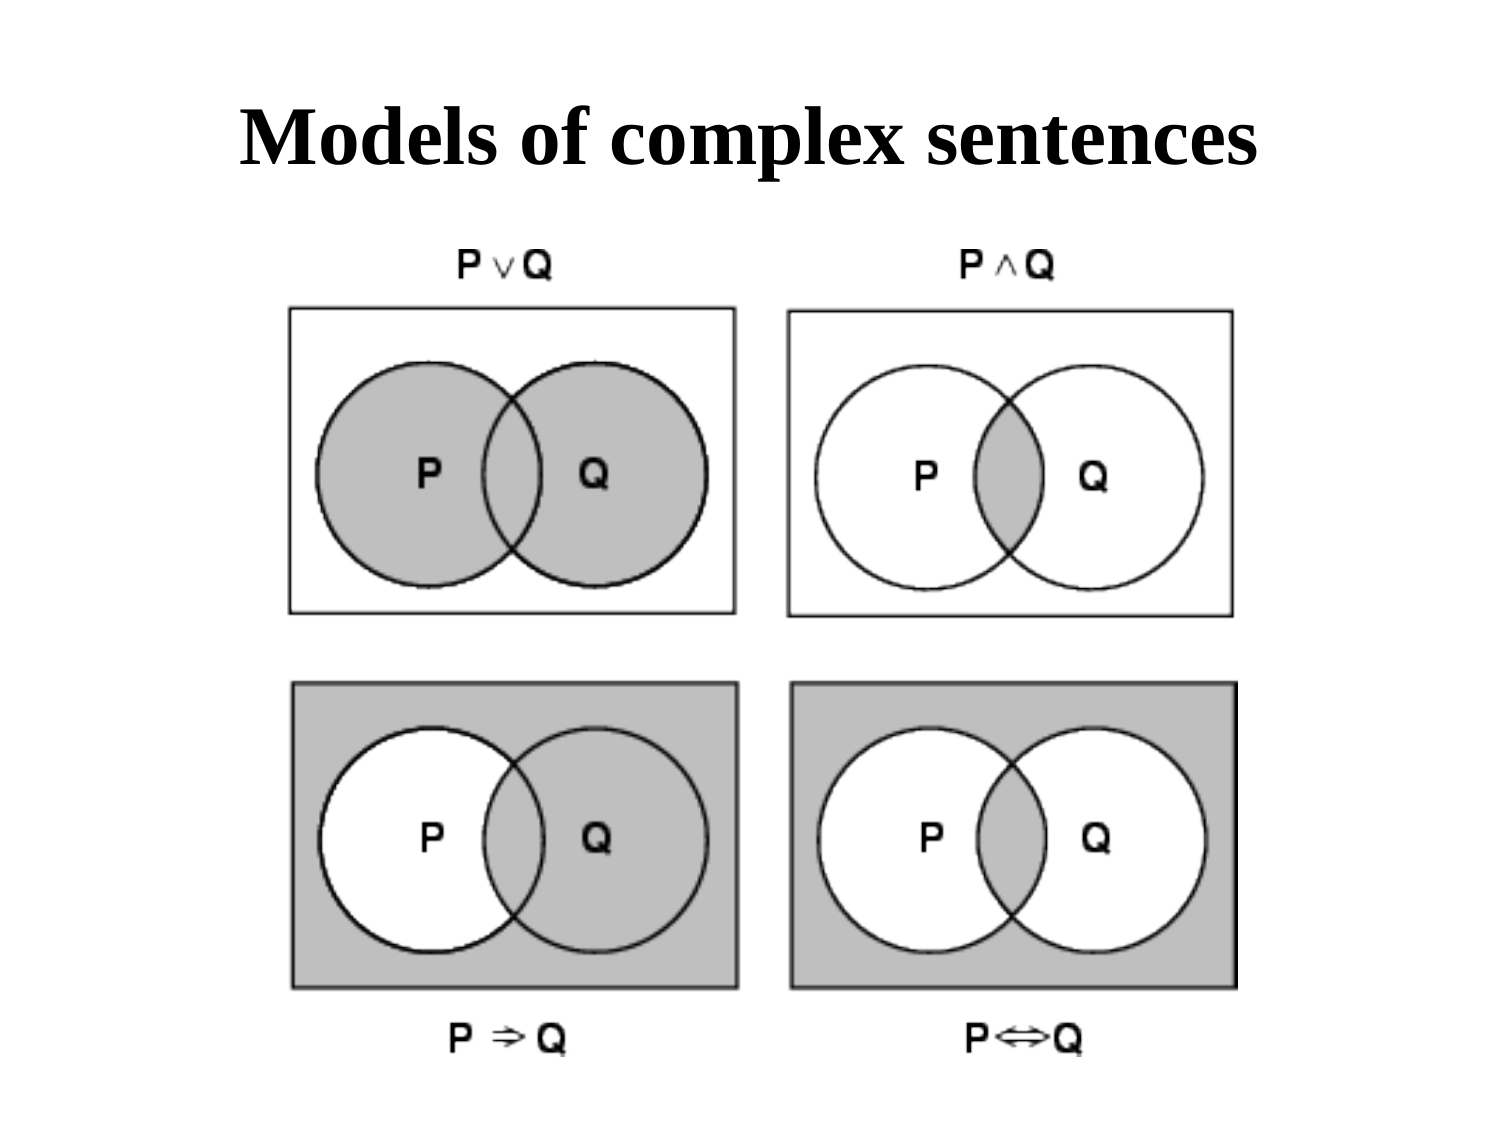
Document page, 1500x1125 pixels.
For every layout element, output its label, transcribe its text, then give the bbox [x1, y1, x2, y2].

title Models of complex sentences [112, 37, 1388, 225]
picture [287, 249, 1238, 1057]
